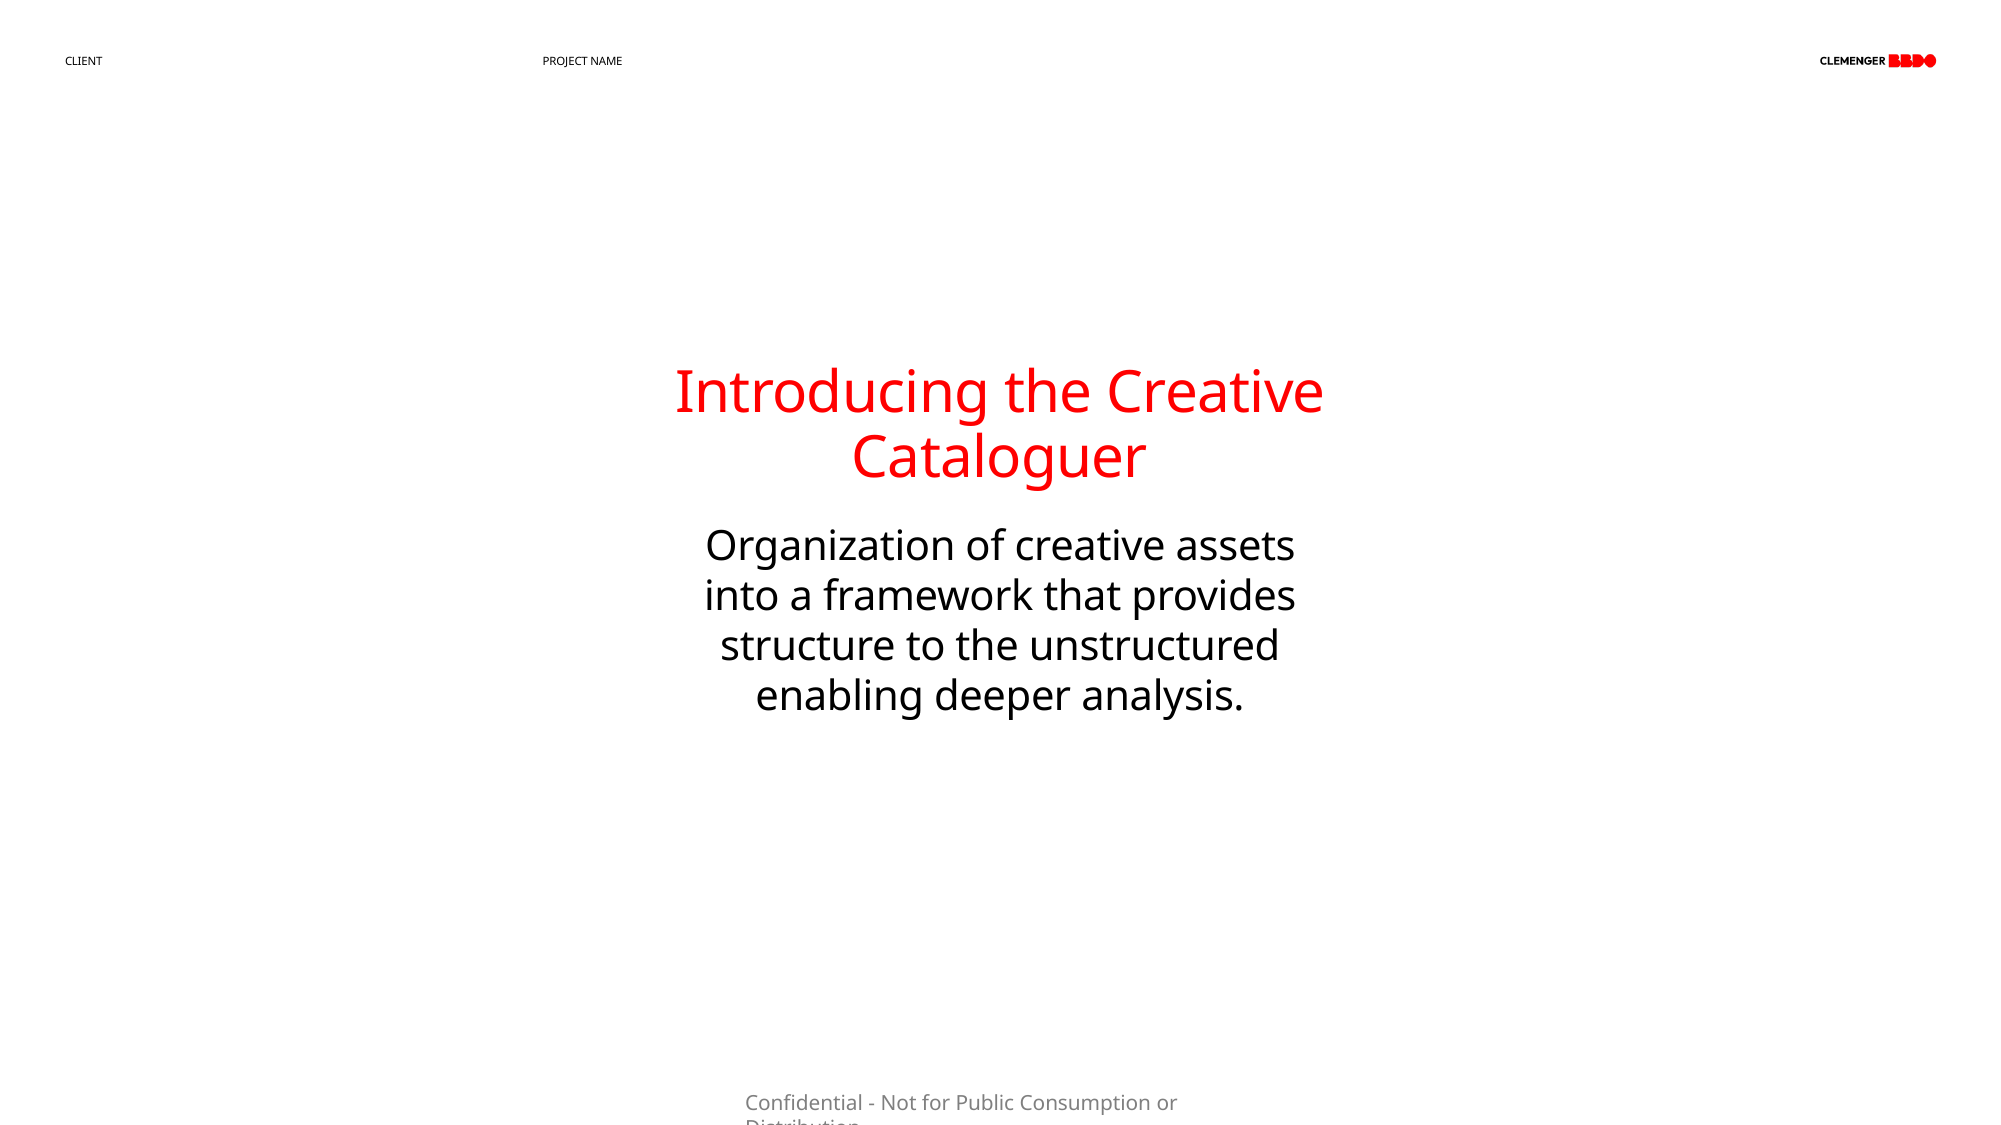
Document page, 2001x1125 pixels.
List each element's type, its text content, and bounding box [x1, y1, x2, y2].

slide_number Client [64, 52, 361, 77]
picture [1816, 50, 1940, 72]
list Introducing the Creative Cataloguer Organization of creative assets into a framework that provides structure to the unstructured enabling deeper analysis. [662, 266, 1338, 855]
footer Project Name [542, 52, 1181, 77]
